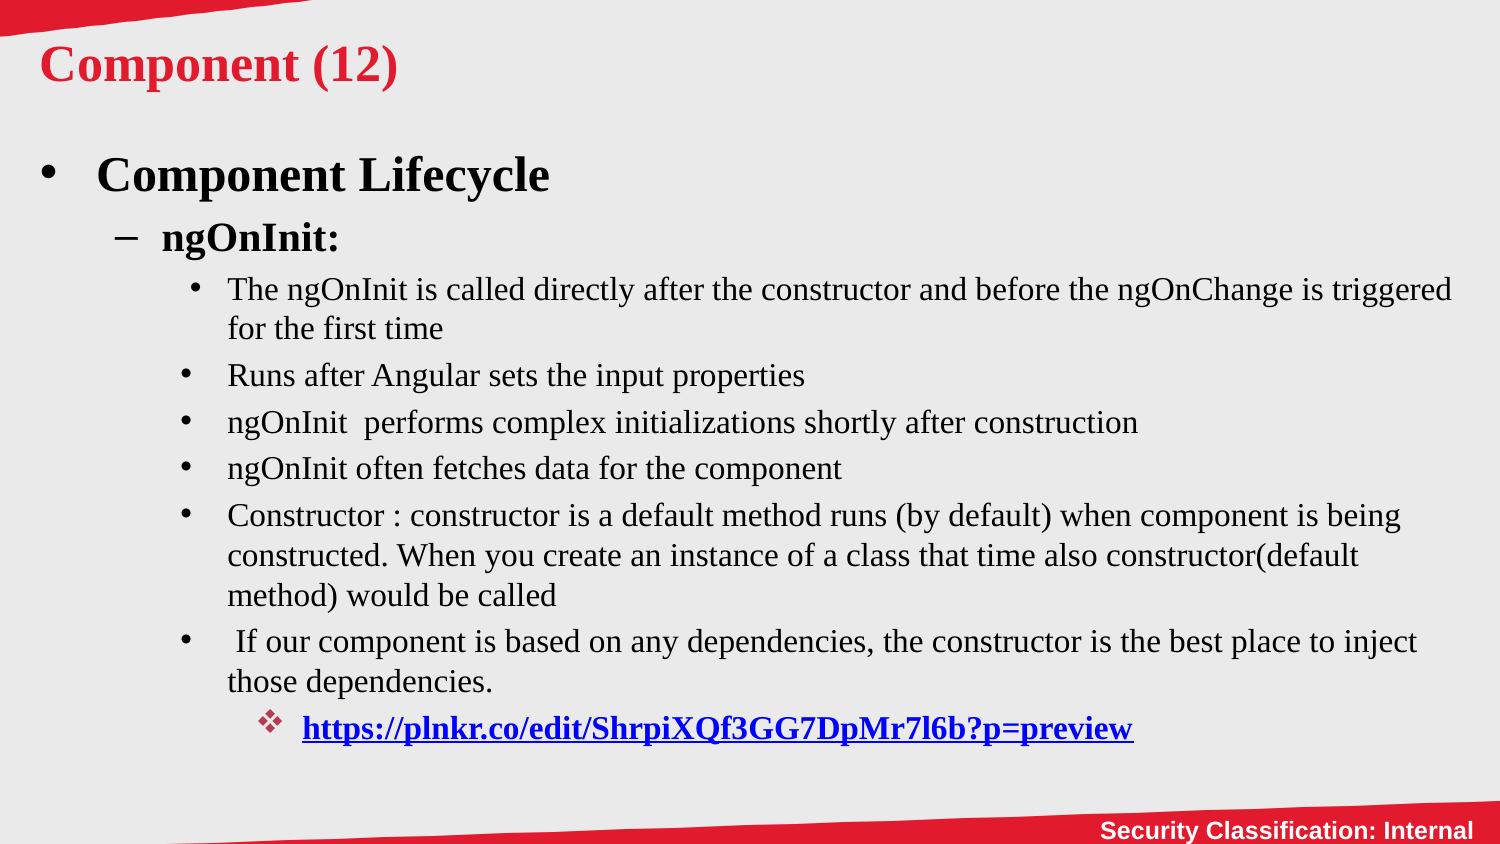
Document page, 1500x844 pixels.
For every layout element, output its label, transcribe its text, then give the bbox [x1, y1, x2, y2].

picture [0, 0, 1500, 844]
title Component (12) [24, 21, 1013, 96]
list Component Lifecycle ngOnInit: The ngOnInit is called directly after the constructor and before the ngOnChange is triggered for the first time Runs after Angular sets the input properties ngOnInit performs complex initializations shortly after construction ngOnInit often fetches data for the component Constructor : constructor is a default method runs (by default) when component is being constructed. When you create an instance of a class that time also constructor(default method) would be called If our component is based on any dependencies, the constructor is the best place to inject those dependencies. https://plnkr.co/edit/ShrpiXQf3GG7DpMr7l6b?p=preview [24, 134, 1475, 785]
